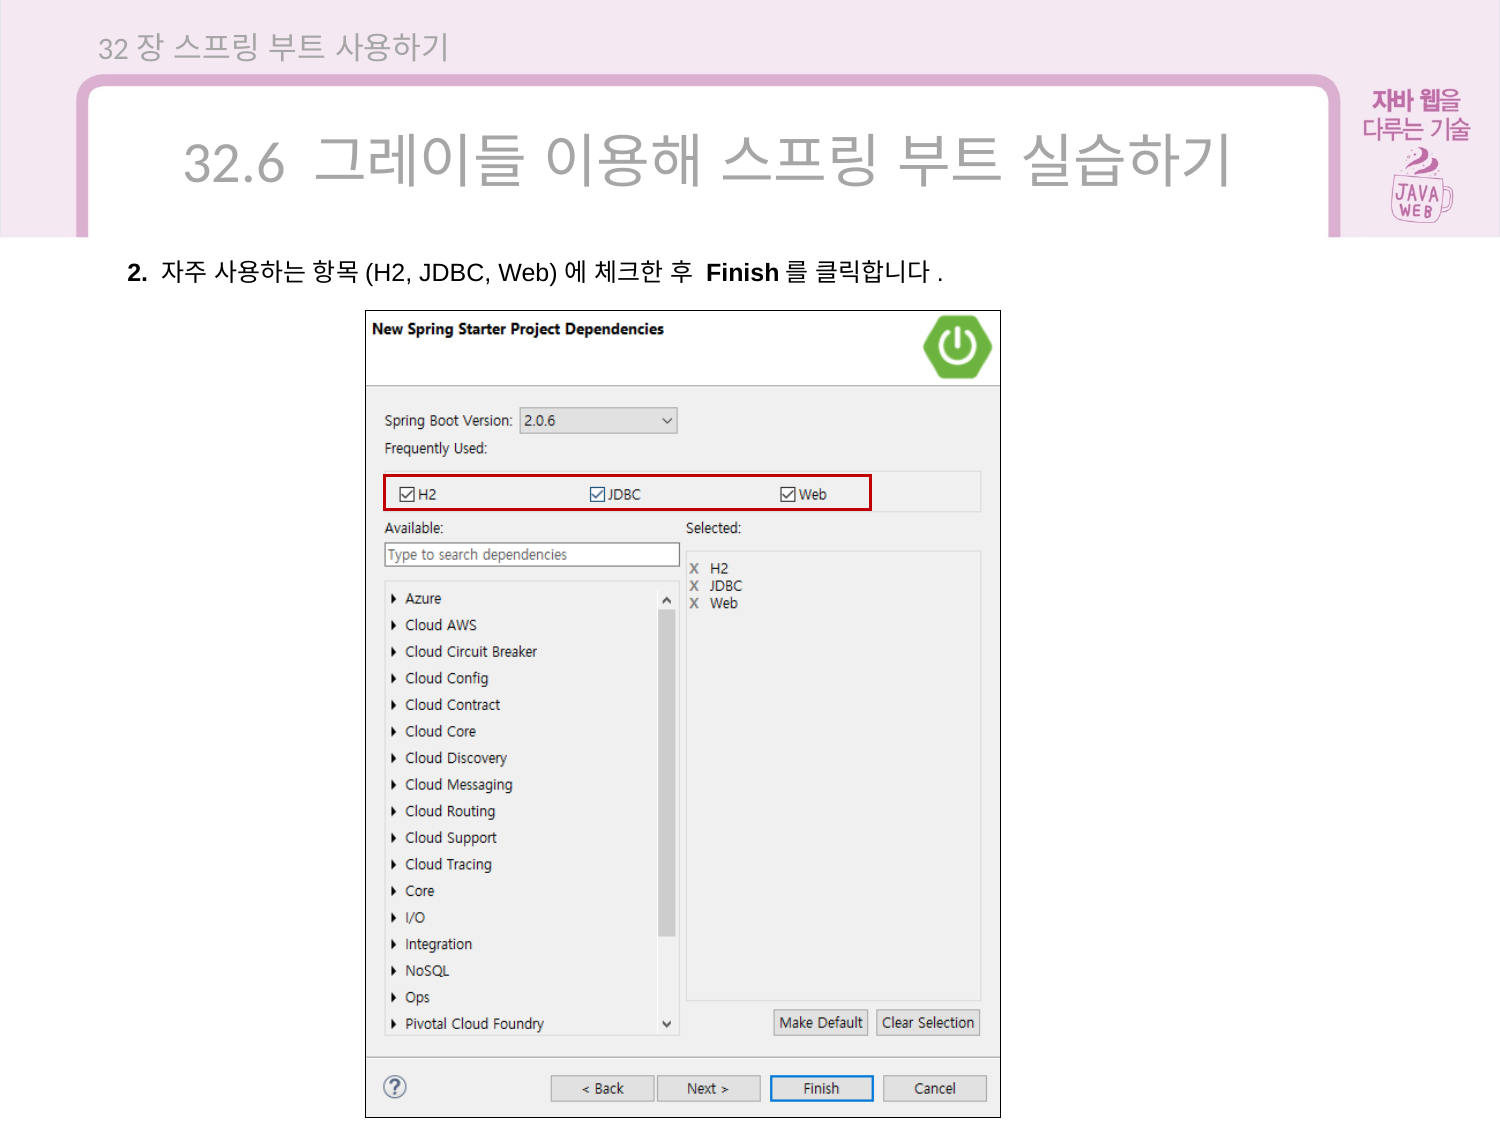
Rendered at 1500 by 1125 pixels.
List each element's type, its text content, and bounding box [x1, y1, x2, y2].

text_box 2. 자주 사용하는 항목(H2, JDBC, Web)에 체크한 후 Finish를 클릭합니다. [112, 249, 1277, 295]
picture [0, 0, 1500, 1125]
text_box 32.6 그레이들 이용해 스프링 부트 실습하기 [96, 117, 1321, 202]
text_box 32장 스프링 부트 사용하기 [82, 0, 1133, 74]
text_box [96, 249, 1209, 310]
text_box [365, 309, 1001, 1118]
